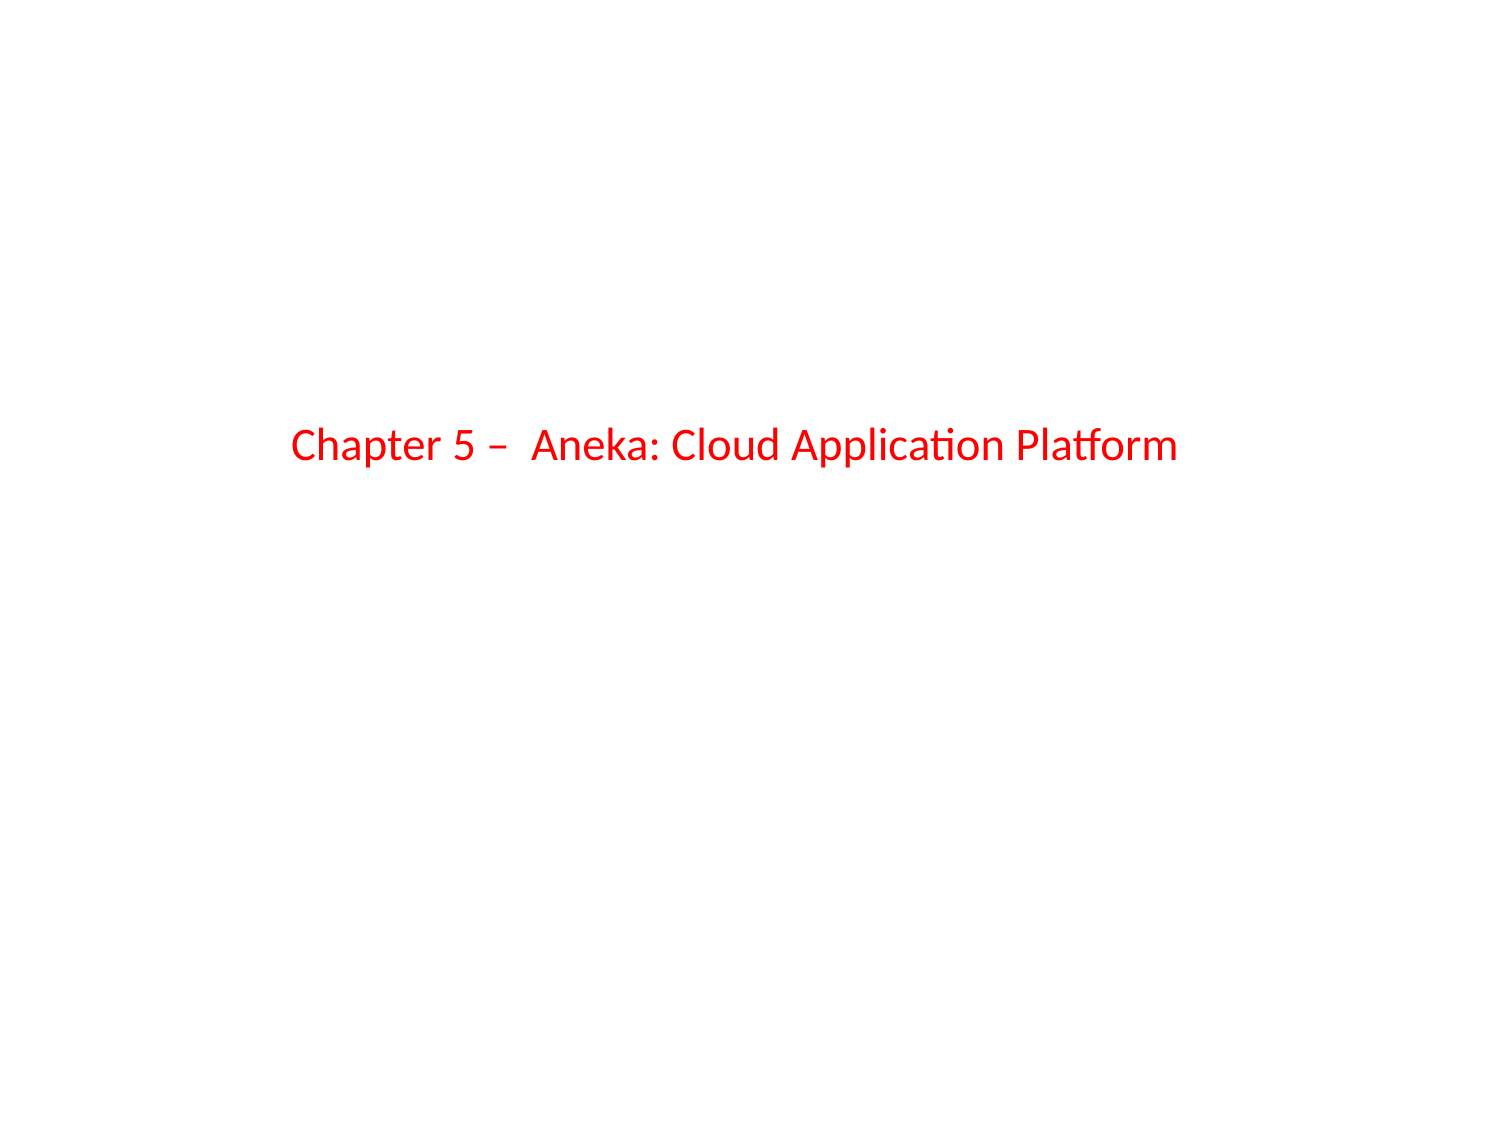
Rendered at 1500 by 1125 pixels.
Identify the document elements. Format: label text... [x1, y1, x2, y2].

title Chapter 5 – Aneka: Cloud Application Platform [112, 349, 1388, 591]
